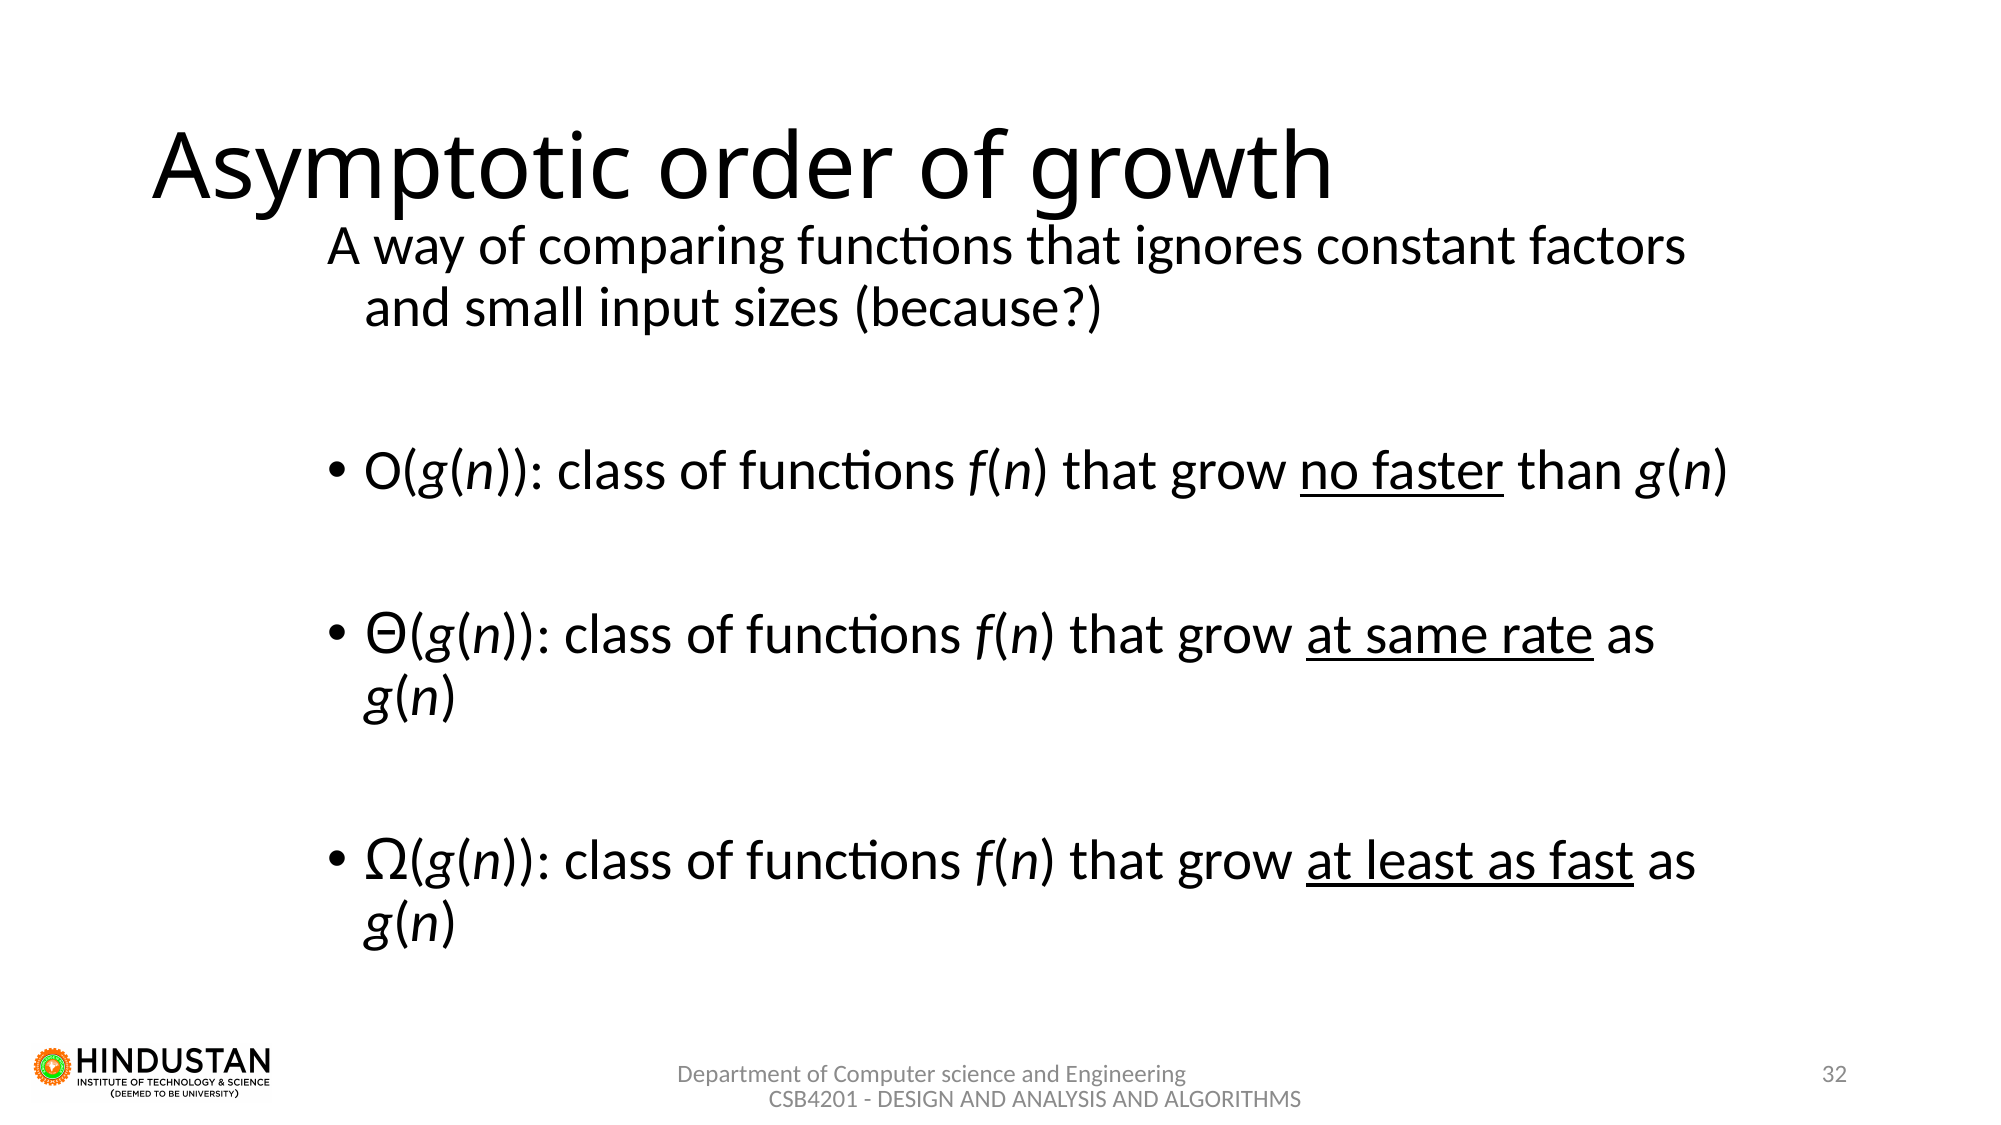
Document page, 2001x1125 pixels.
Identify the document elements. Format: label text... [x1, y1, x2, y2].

title Asymptotic order of growth [137, 59, 1863, 278]
slide_number 32 [1412, 1042, 1863, 1103]
picture [31, 1043, 272, 1103]
footer Department of Computer science and Engineering CSB4201 - DESIGN AND ANALYSIS AND ALGORITHMS [662, 1042, 1338, 1103]
list A way of comparing functions that ignores constant factors and small input sizes (because?) O(g(n)): class of functions f(n) that grow no faster than g(n) Θ(g(n)): class of functions f(n) that grow at same rate as g(n) Ω(g(n)): class of functions f(n) that grow at least as fast as g(n) [312, 207, 1750, 1013]
